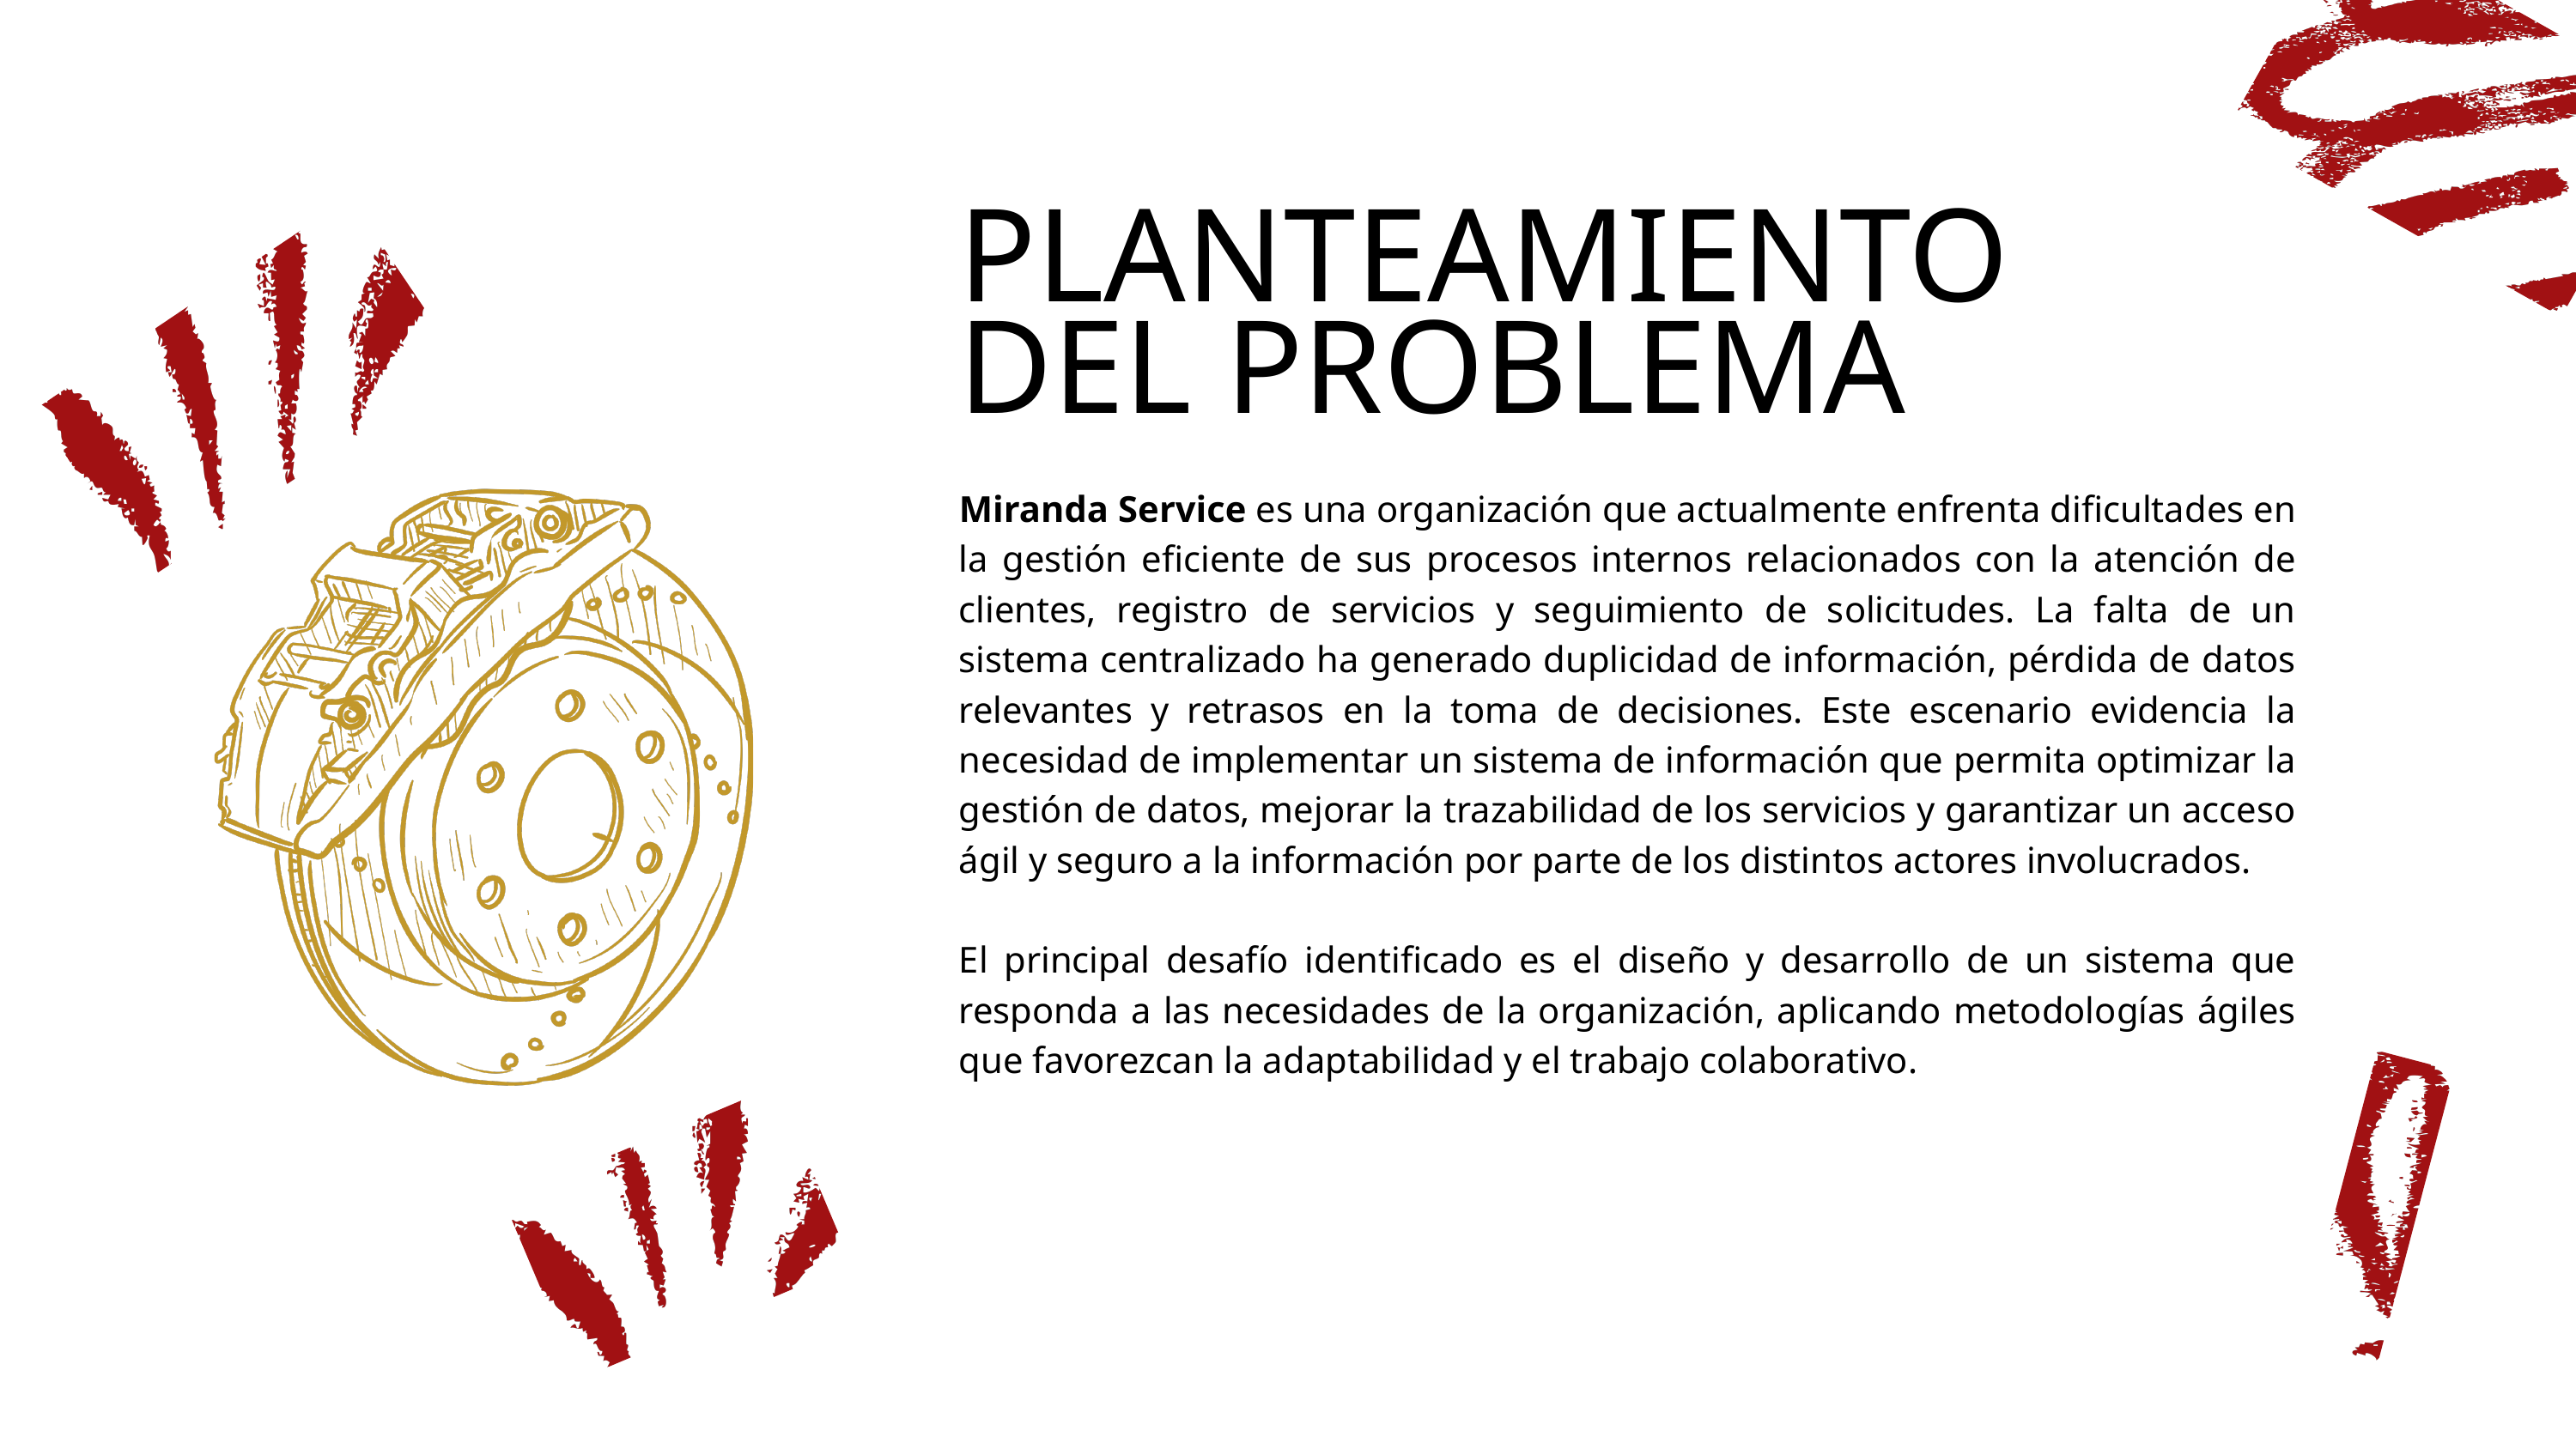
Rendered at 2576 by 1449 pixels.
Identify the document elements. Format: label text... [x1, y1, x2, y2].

text_box [2227, 0, 2576, 318]
text_box [503, 1085, 852, 1379]
text_box [2296, 1050, 2455, 1379]
text_box Miranda Service es una organización que actualmente enfrenta dificultades en la gestión eficiente de sus procesos internos relacionados con la atención de clientes, registro de servicios y seguimiento de solicitudes. La falta de un sistema centralizado ha generado duplicidad de información, pérdida de datos relevantes y retrasos en la toma de decisiones. Este escenario evidencia la necesidad de implementar un sistema de información que permita optimizar la gestión de datos, mejorar la trazabilidad de los servicios y garantizar un acceso ágil y seguro a la información por parte de los distintos actores involucrados. El principal desafío identificado es el diseño y desarrollo de un sistema que responda a las necesidades de la organización, aplicando metodologías ágiles que favorezcan la adaptabilidad y el trabajo colaborativo. [958, 479, 2297, 1131]
text_box [34, 197, 465, 579]
text_box [214, 488, 754, 1086]
text_box PLANTEAMIENTO DEL PROBLEMA [958, 216, 2111, 440]
